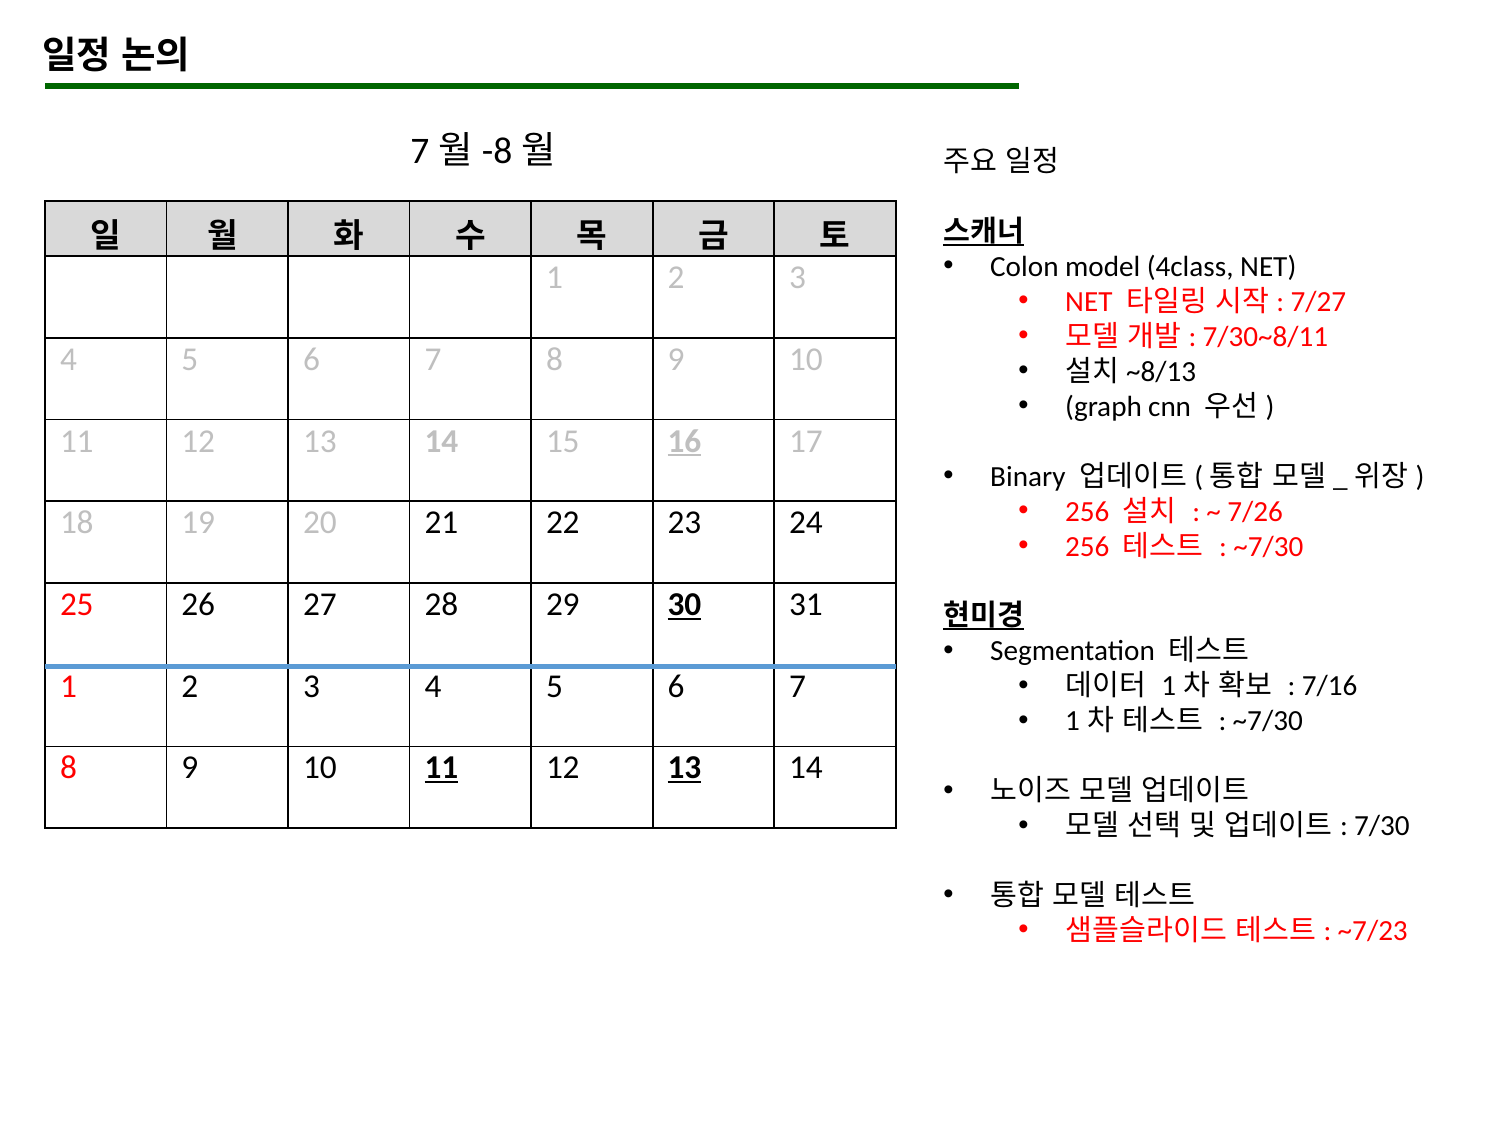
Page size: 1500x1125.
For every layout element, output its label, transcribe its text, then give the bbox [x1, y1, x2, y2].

table_cell 14 [775, 747, 895, 827]
table_cell 31 [775, 584, 895, 664]
table_cell 26 [167, 584, 287, 664]
table_cell 2 [654, 257, 773, 337]
table_cell 16 [654, 420, 773, 500]
table_cell 17 [775, 420, 895, 500]
table_cell 1 [532, 257, 652, 337]
table_cell 10 [289, 747, 409, 827]
table_cell 23 [654, 502, 773, 582]
table_cell 25 [46, 584, 166, 664]
table_cell 28 [410, 584, 530, 664]
table_cell 20 [289, 502, 409, 582]
table_cell 1 [46, 669, 166, 746]
table_header 월 [167, 202, 287, 255]
table_cell [410, 257, 530, 337]
table_cell 12 [532, 747, 652, 827]
table_cell 18 [46, 502, 166, 582]
table_cell 11 [46, 420, 166, 500]
text_box 일정 논의 [27, 23, 911, 84]
table_header 수 [410, 202, 530, 255]
table_cell [46, 257, 166, 337]
table_cell 9 [654, 339, 773, 419]
table_cell 3 [775, 257, 895, 337]
table_cell 30 [654, 584, 773, 664]
table_cell 5 [167, 339, 287, 419]
table_header 토 [775, 202, 895, 255]
table_cell 6 [654, 669, 773, 746]
table_cell 9 [167, 747, 287, 827]
table_cell 4 [46, 339, 166, 419]
table_cell 10 [775, 339, 895, 419]
table_cell 3 [289, 669, 409, 746]
table_cell 27 [289, 584, 409, 664]
table_cell 4 [410, 669, 530, 746]
table_cell 21 [410, 502, 530, 582]
table_header 금 [654, 202, 773, 255]
table_header 일 [46, 202, 166, 255]
table_cell [289, 257, 409, 337]
table_cell 7 [775, 669, 895, 746]
table_cell 14 [410, 420, 530, 500]
table_cell 8 [46, 747, 166, 827]
table_header 화 [289, 202, 409, 255]
table_cell 11 [410, 747, 530, 827]
table_cell 6 [289, 339, 409, 419]
table_cell 15 [532, 420, 652, 500]
table_cell 12 [167, 420, 287, 500]
text_box 주요 일정 스캐너 Colon model (4class, NET) NET 타일링 시작: 7/27 모델 개발: 7/30~8/11 설치~8/13 (graph cnn 우선) Binary 업데이트(통합 모델_위장) 256 설치 : ~ 7/26 256 테스트 : ~7/30 현미경 Segmentation 테스트 데이터 1차 확보 : 7/16 1차 테스트 : ~7/30 노이즈 모델 업데이트 모델 선택 및 업데이트: 7/30 통합 모델 테스트 샘플슬라이드 테스트: ~7/23 [928, 134, 1491, 989]
table_cell 5 [532, 669, 652, 746]
table_cell 13 [289, 420, 409, 500]
table_cell 13 [654, 747, 773, 827]
table_cell 2 [167, 669, 287, 746]
table_cell 19 [167, 502, 287, 582]
table_cell 29 [532, 584, 652, 664]
table_cell 8 [532, 339, 652, 419]
table_cell 24 [775, 502, 895, 582]
table_cell 22 [532, 502, 652, 582]
table_cell 7 [410, 339, 530, 419]
table_cell [167, 257, 287, 337]
table_header 목 [532, 202, 652, 255]
text_box 7월-8월 [395, 118, 591, 179]
